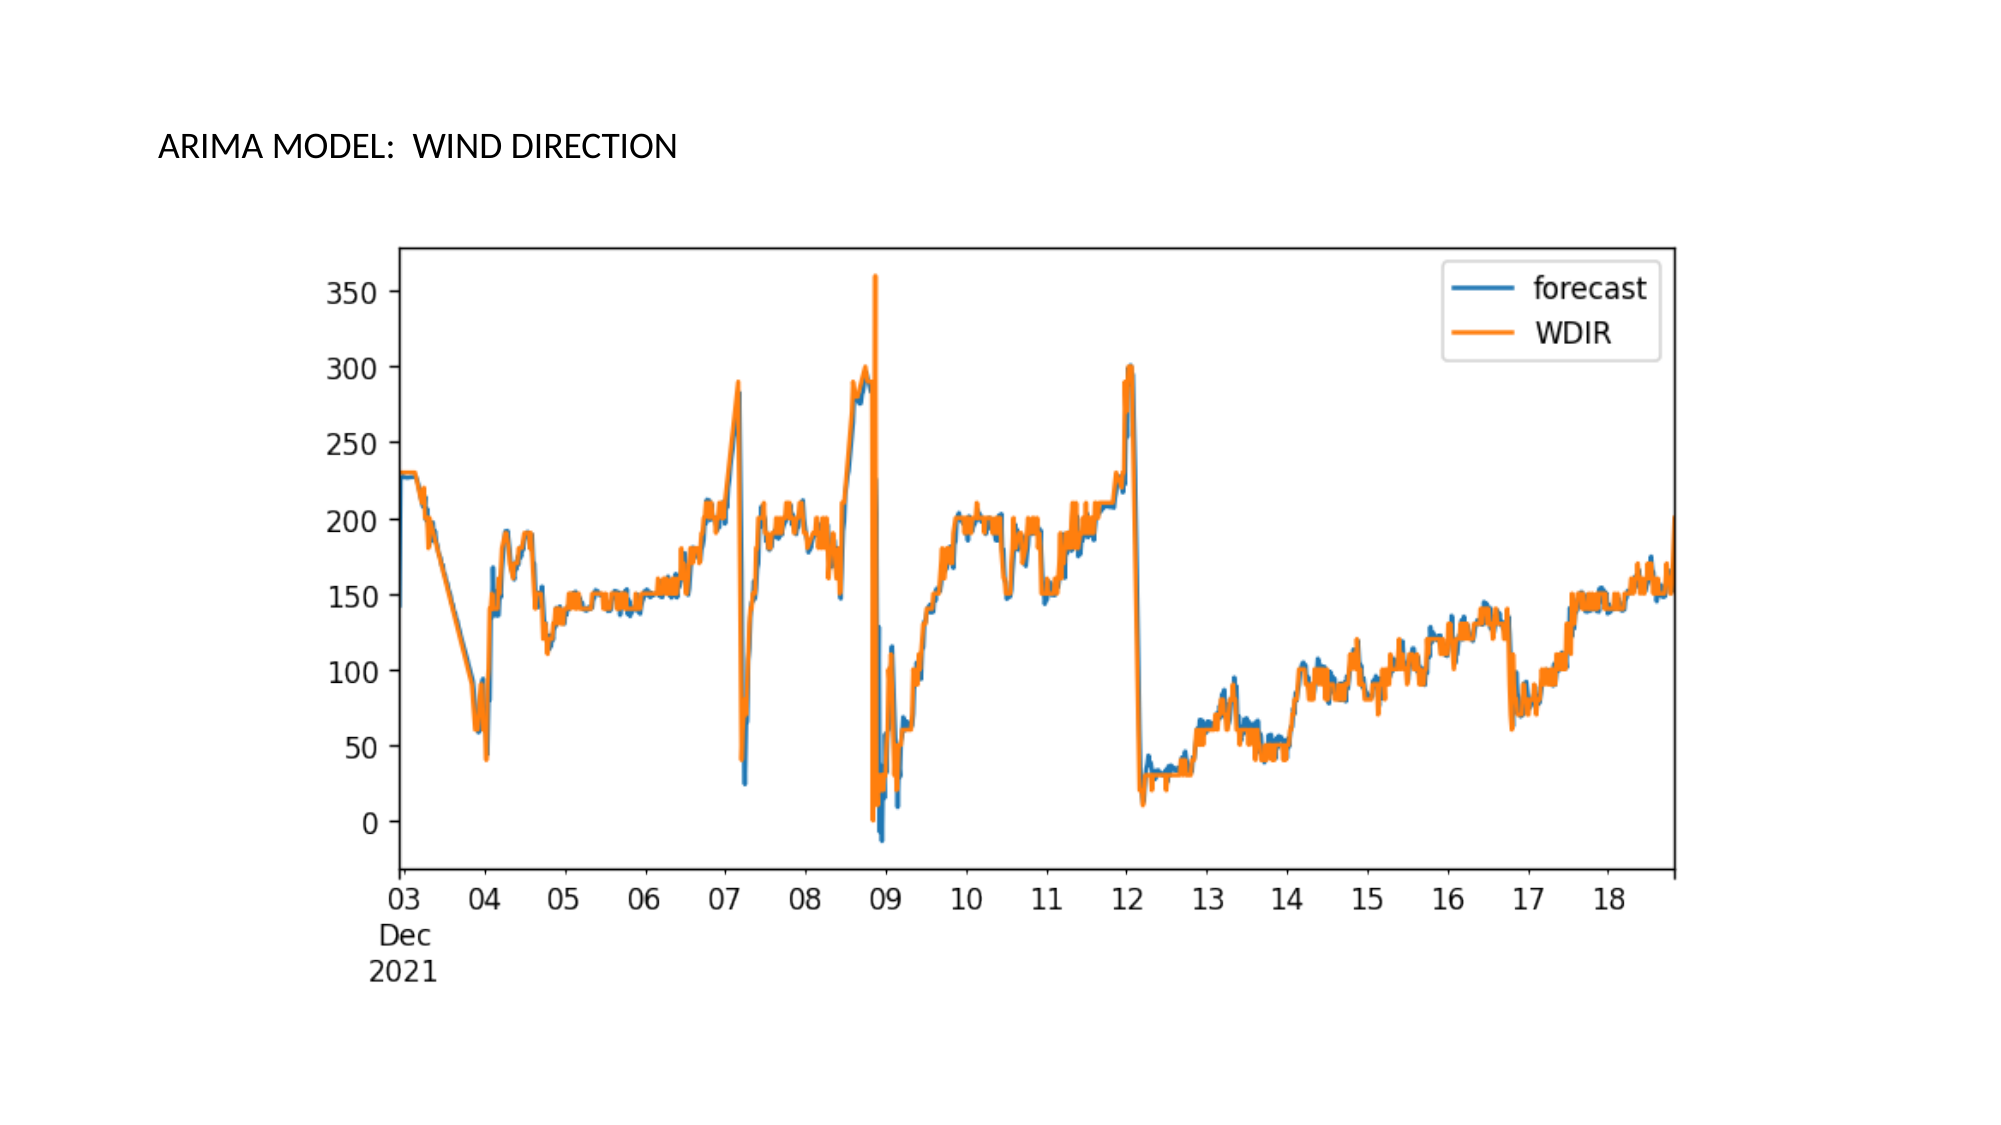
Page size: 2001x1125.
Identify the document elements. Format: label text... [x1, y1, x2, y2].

picture [305, 229, 1695, 1008]
text_box ARIMA MODEL: WIND DIRECTION [142, 116, 720, 171]
